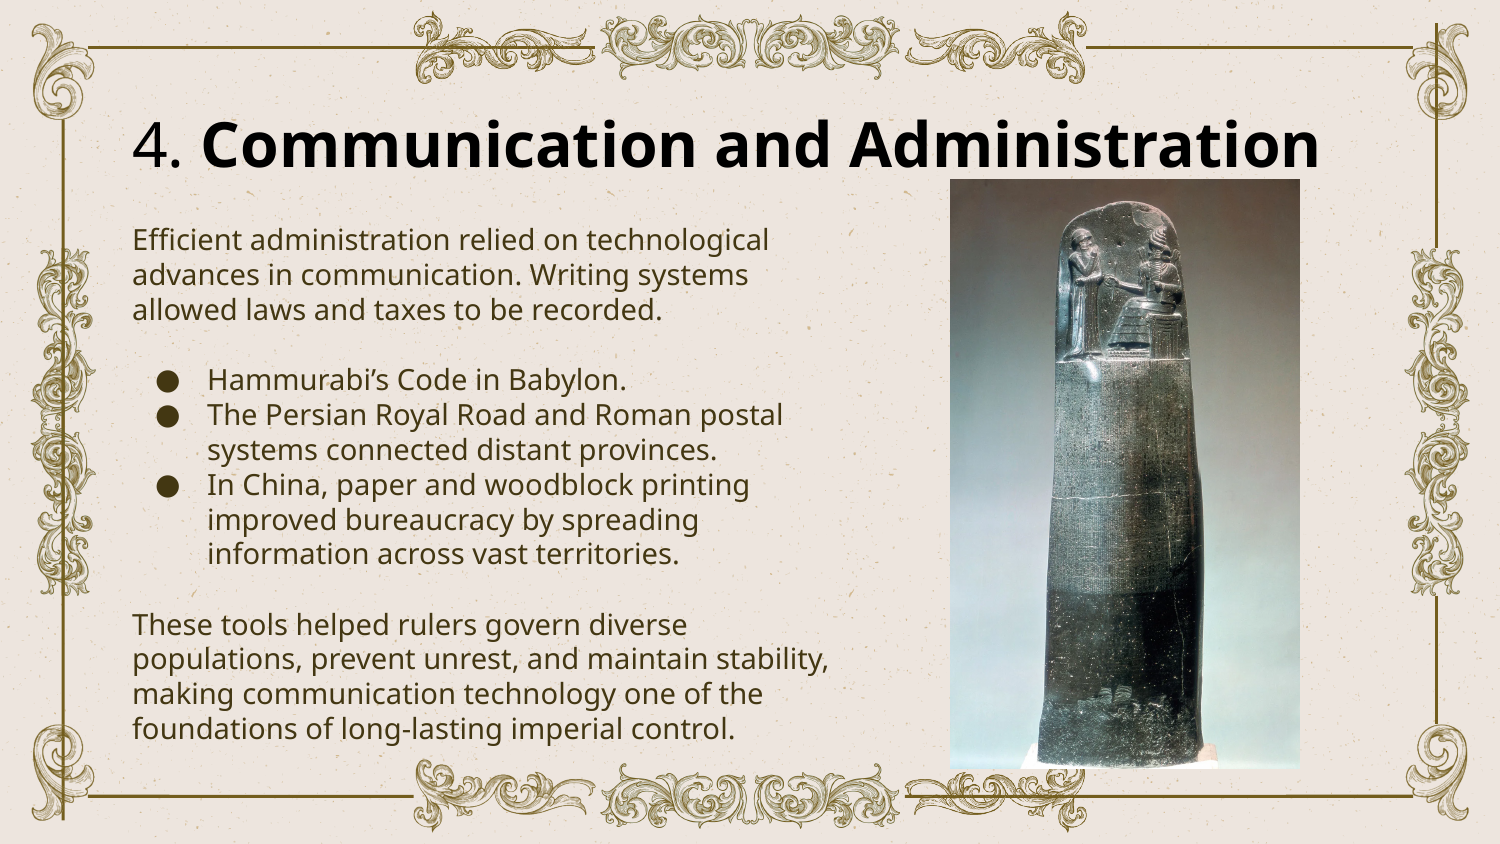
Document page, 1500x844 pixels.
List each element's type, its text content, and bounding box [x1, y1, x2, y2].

picture [0, 0, 1500, 844]
text_box Efficient administration relied on technological advances in communication. Writing systems allowed laws and taxes to be recorded. Hammurabi’s Code in Babylon. The Persian Royal Road and Roman postal systems connected distant provinces. In China, paper and woodblock printing improved bureaucracy by spreading information across vast territories. These tools helped rulers govern diverse populations, prevent unrest, and maintain stability, making communication technology one of the foundations of long-lasting imperial control. [117, 206, 846, 570]
text_box 4. Communication and Administration [117, 90, 1426, 166]
